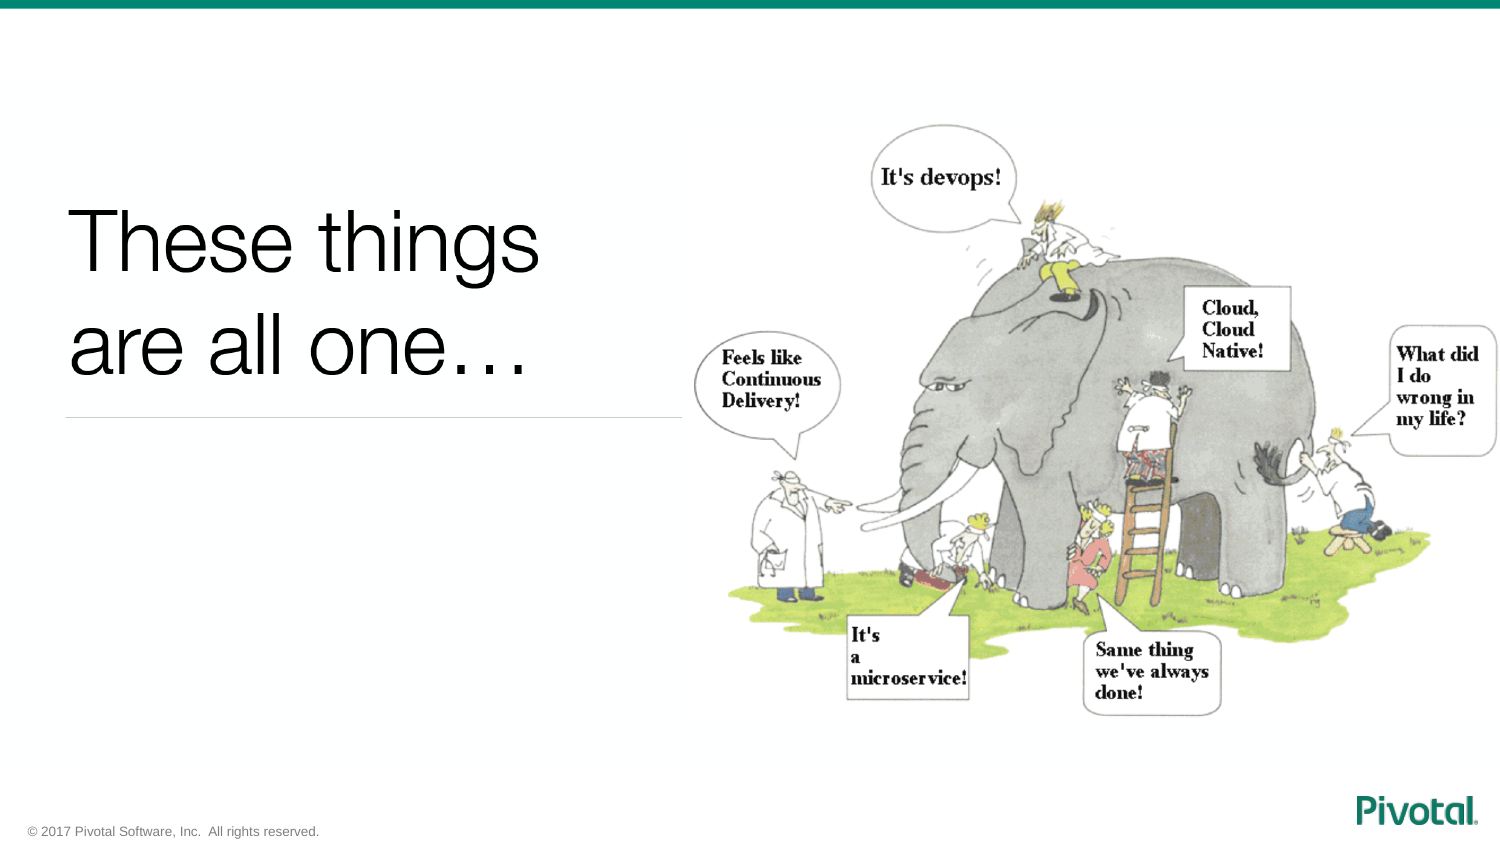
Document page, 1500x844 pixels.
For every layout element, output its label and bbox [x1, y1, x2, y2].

picture [1357, 796, 1478, 825]
picture [0, 76, 1500, 765]
